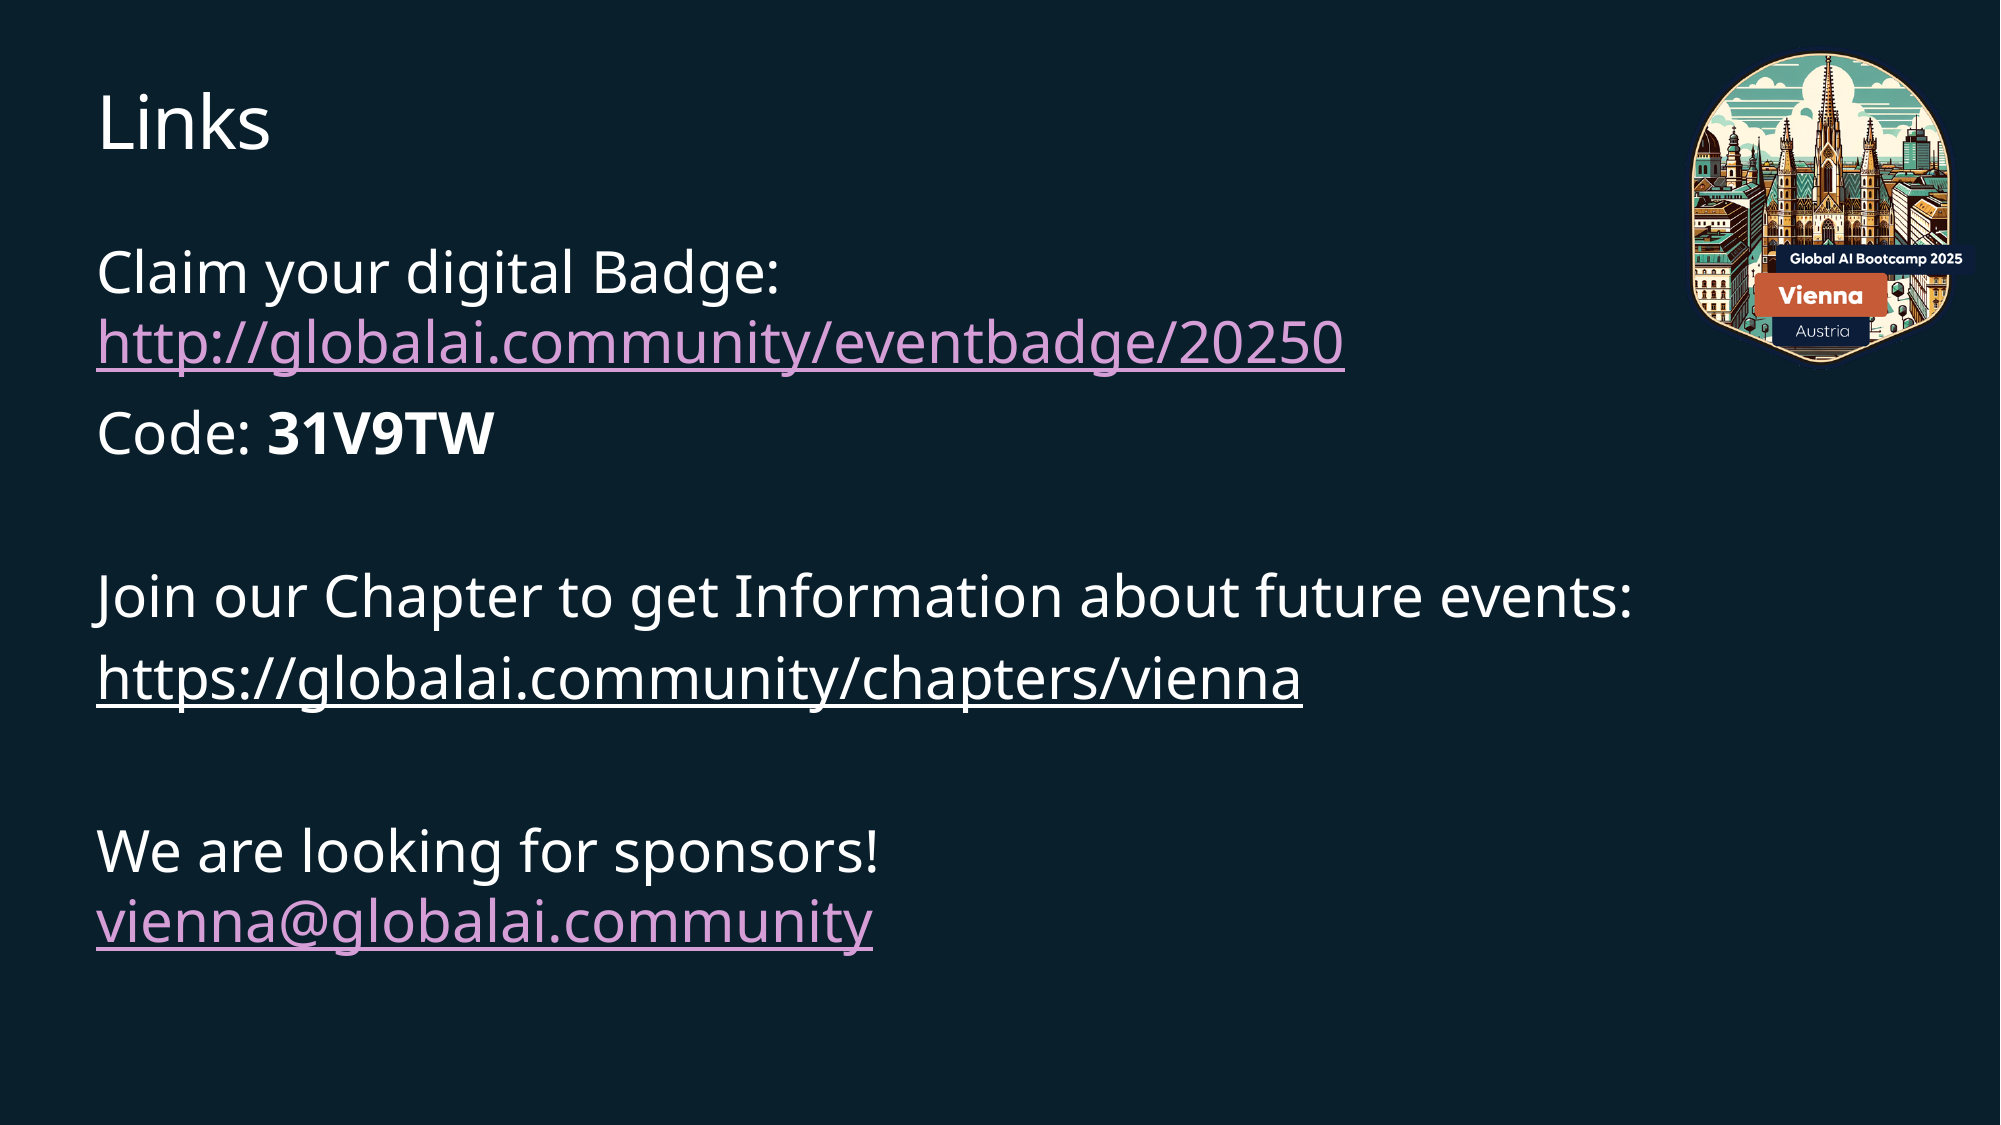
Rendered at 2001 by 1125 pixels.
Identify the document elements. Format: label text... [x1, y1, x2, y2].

list Claim your digital Badge: http://globalai.community/eventbadge/20250 Code: 31V9TW Join our Chapter to get Information about future events: https://globalai.community/chapters/vienna We are looking for sponsors! vienna@globalai.community [96, 235, 1904, 957]
title Links [96, 75, 1652, 166]
picture [1652, 39, 1990, 376]
